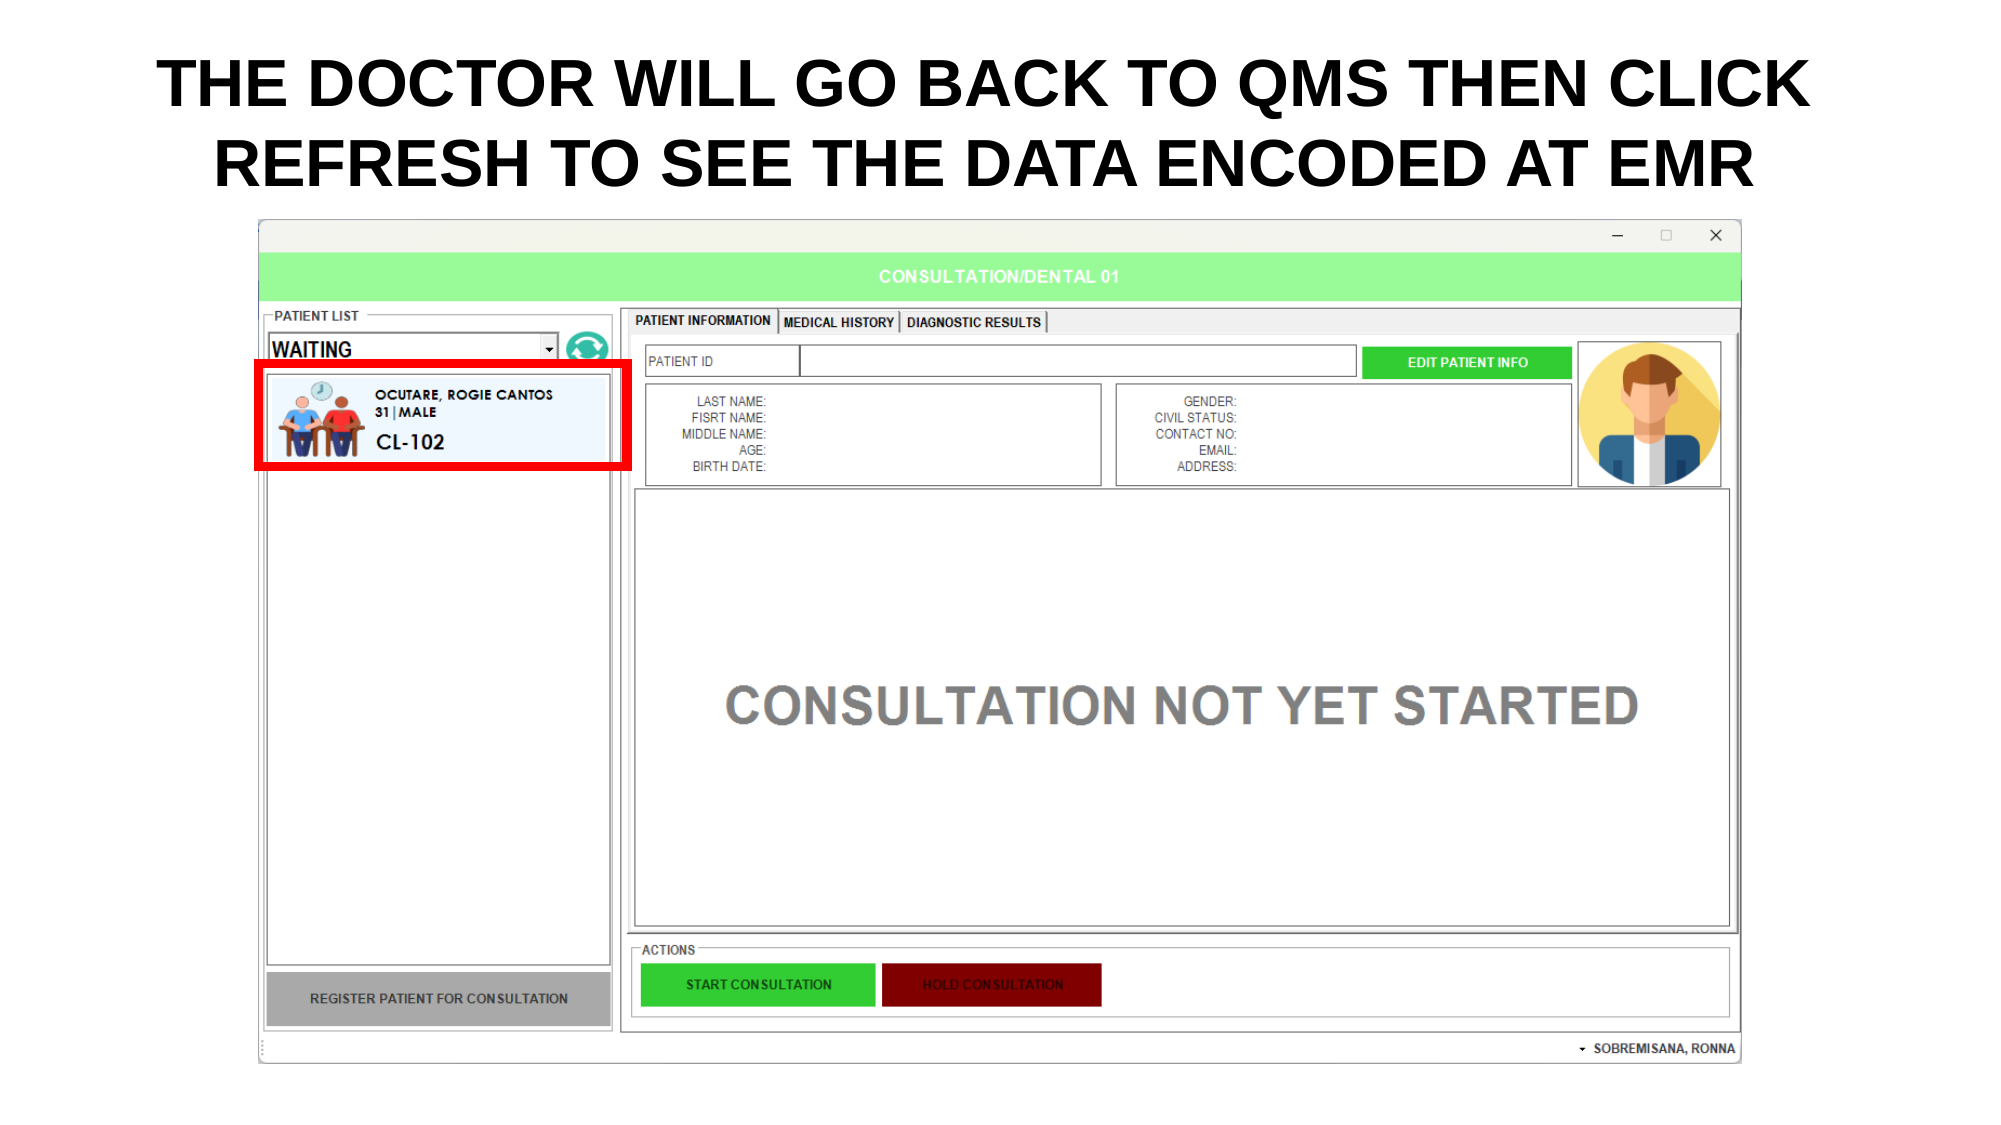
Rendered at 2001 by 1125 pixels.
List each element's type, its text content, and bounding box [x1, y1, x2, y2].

picture [258, 219, 1742, 1064]
text_box THE DOCTOR WILL GO BACK TO QMS THEN CLICK REFRESH TO SEE THE DATA ENCODED AT EMR [50, 53, 1920, 186]
